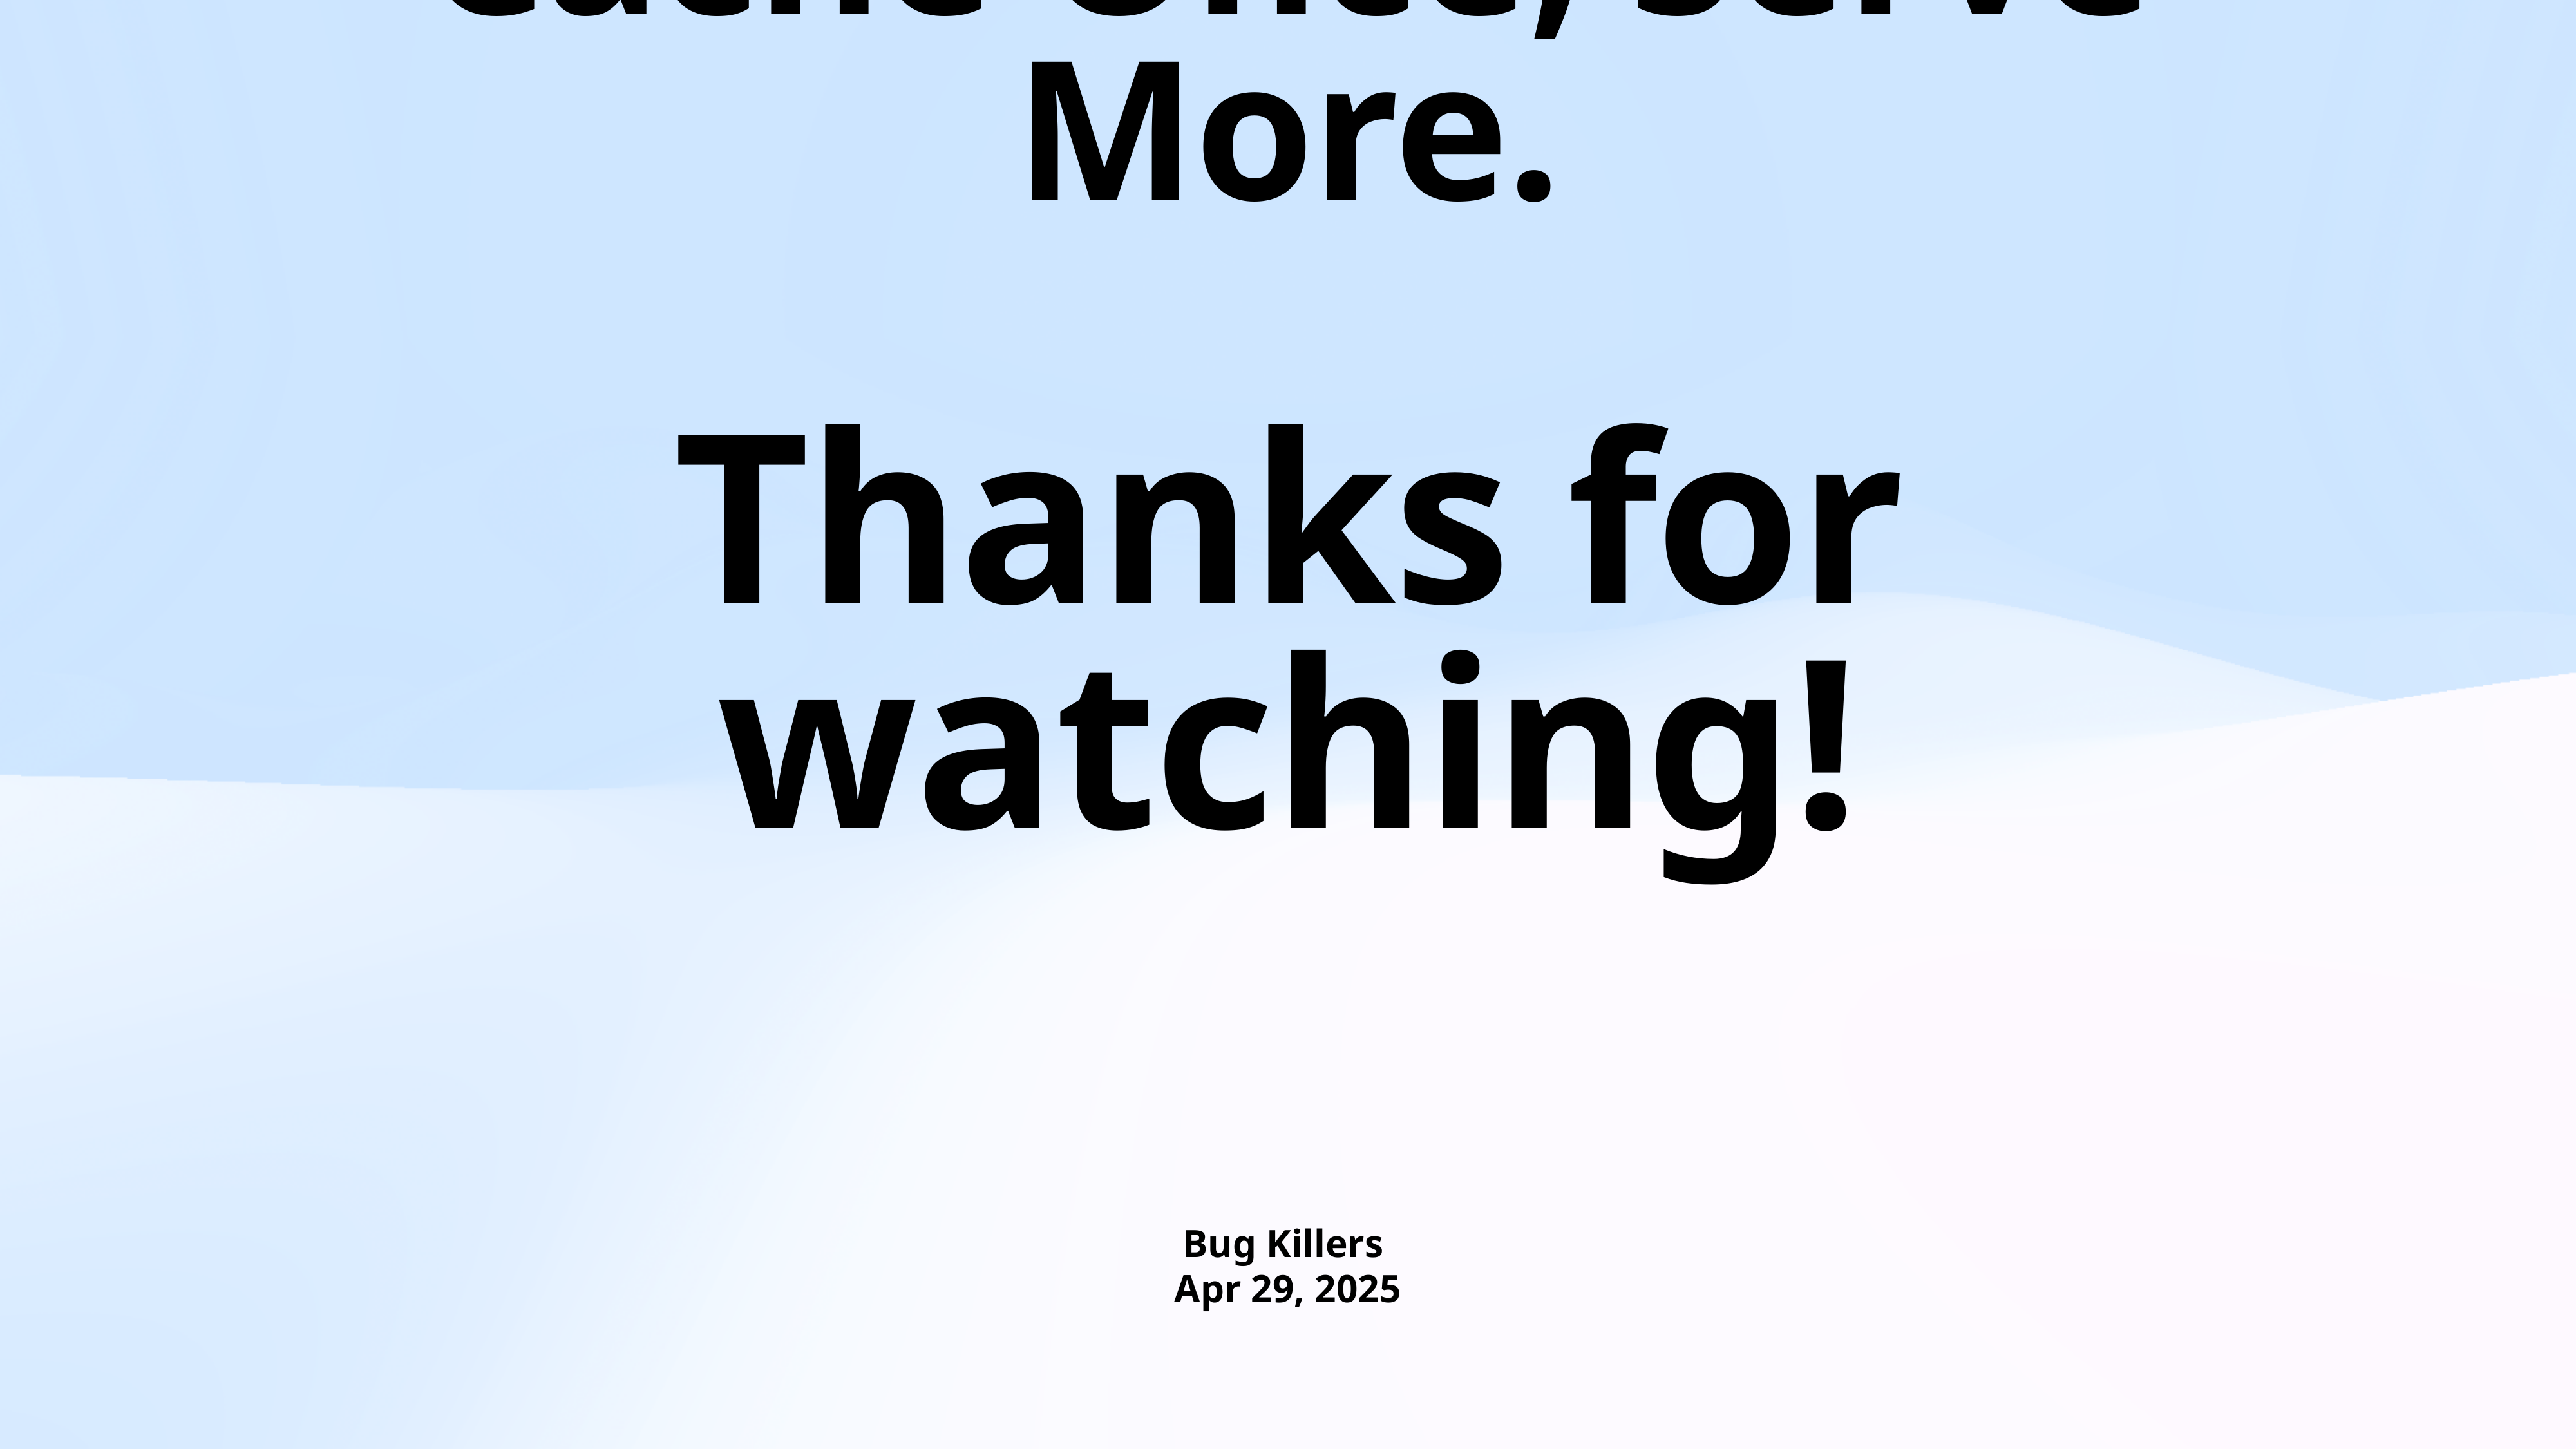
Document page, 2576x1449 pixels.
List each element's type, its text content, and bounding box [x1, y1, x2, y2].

list Cache Once, Serve More. Thanks for watching! [127, 113, 2449, 879]
list Bug Killers Apr 29, 2025 [127, 1214, 2449, 1314]
picture [0, 0, 2576, 1449]
